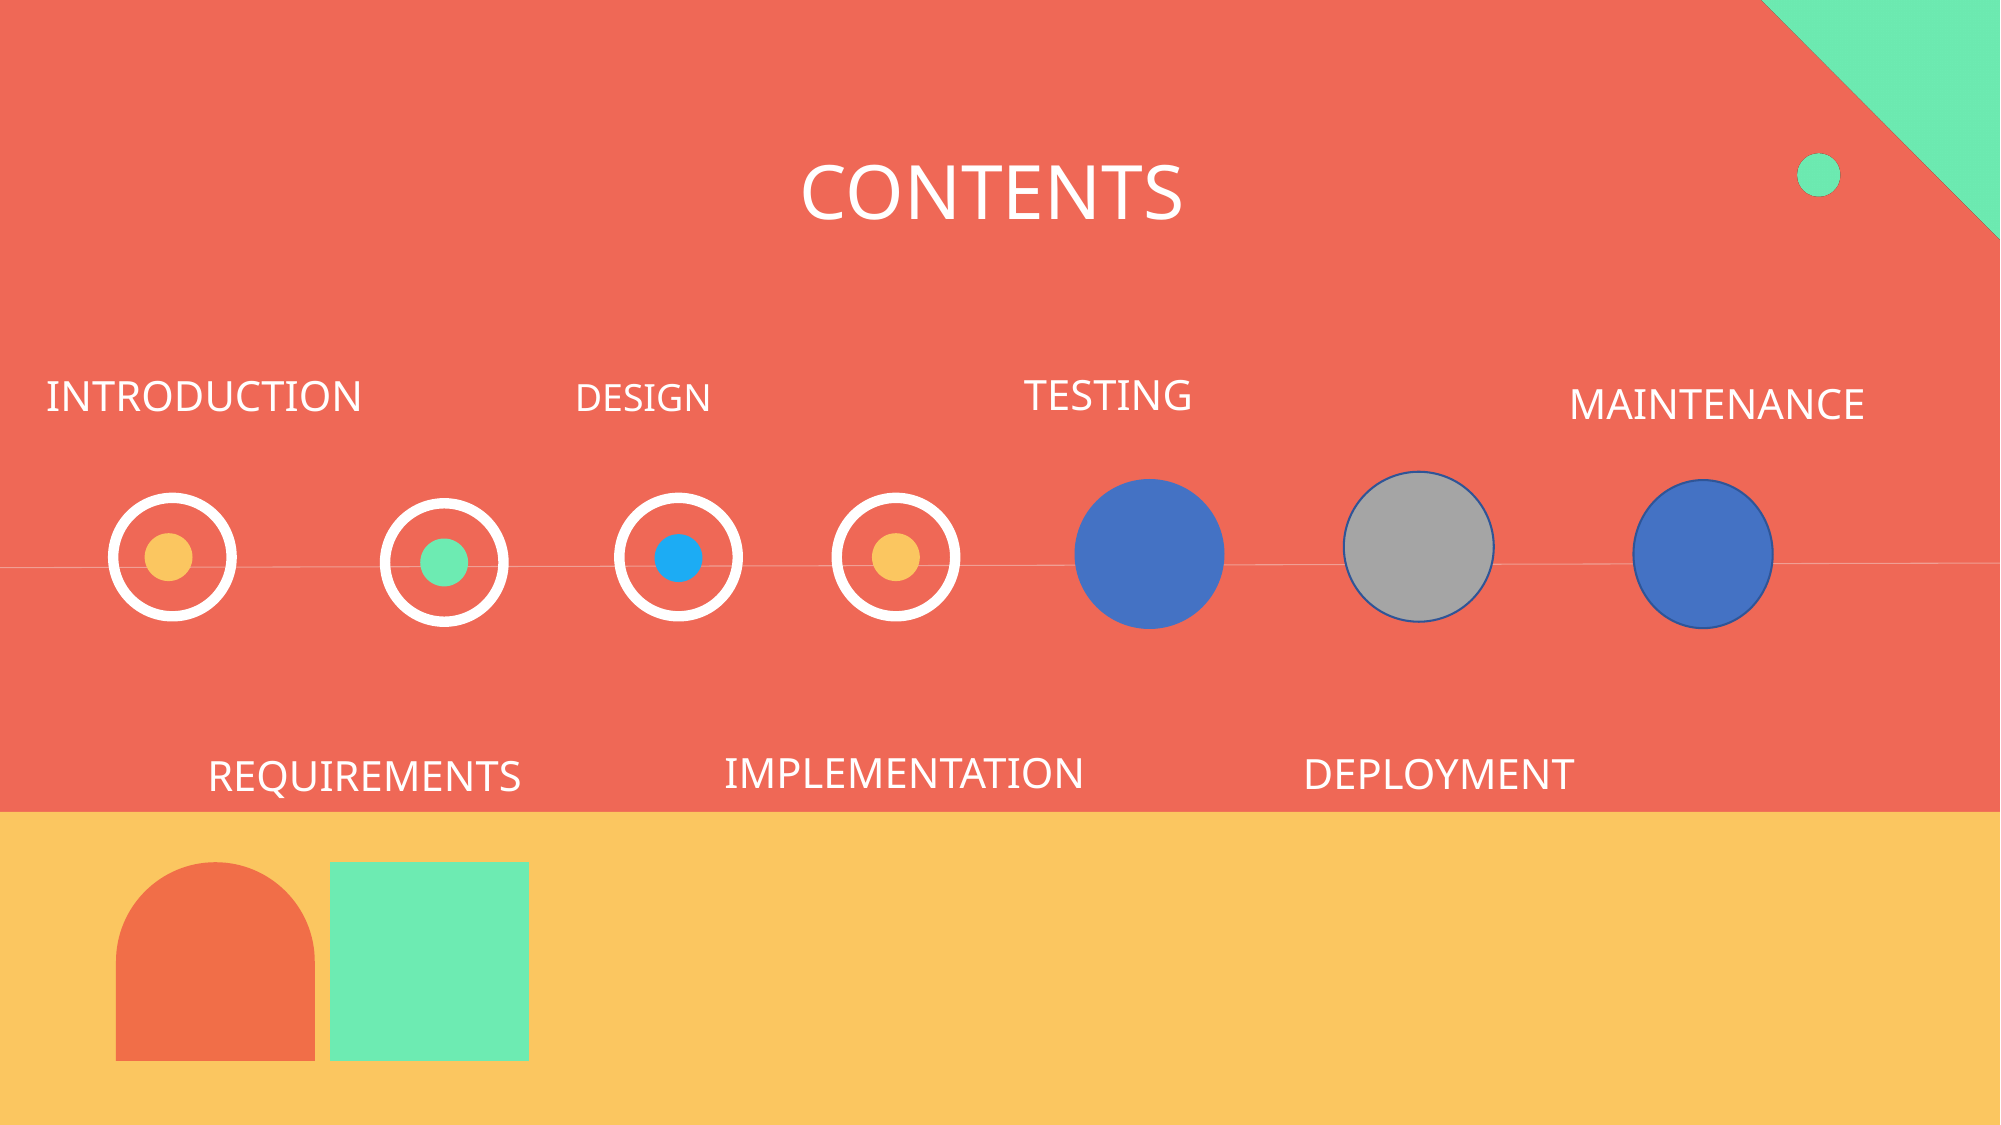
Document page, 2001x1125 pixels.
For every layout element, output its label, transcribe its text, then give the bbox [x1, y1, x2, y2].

text_box INTRODUCTION [31, 362, 455, 452]
text_box [0, 811, 2000, 1125]
text_box [618, 496, 739, 562]
text_box IMPLEMENTATION [709, 739, 1188, 805]
text_box [384, 502, 505, 562]
text_box [113, 569, 232, 618]
text_box [112, 496, 233, 562]
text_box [0, 562, 2000, 569]
text_box [1632, 479, 1774, 562]
text_box [835, 496, 957, 562]
text_box [1074, 478, 1225, 562]
picture [1761, 0, 2000, 244]
text_box [384, 569, 505, 623]
text_box [1076, 569, 1223, 629]
text_box [115, 862, 315, 1061]
text_box MAINTENANCE [1553, 370, 1959, 436]
text_box TESTING [1009, 360, 1305, 426]
text_box [329, 861, 529, 1061]
text_box [836, 569, 956, 618]
text_box [1346, 569, 1492, 623]
text_box REQUIREMENTS [192, 742, 610, 803]
text_box [619, 569, 738, 618]
text_box DEPLOYMENT [1288, 740, 1707, 806]
text_box CONTENTS [412, 137, 1572, 332]
text_box DESIGN [560, 366, 758, 426]
text_box [1633, 569, 1773, 630]
text_box [1342, 470, 1495, 562]
